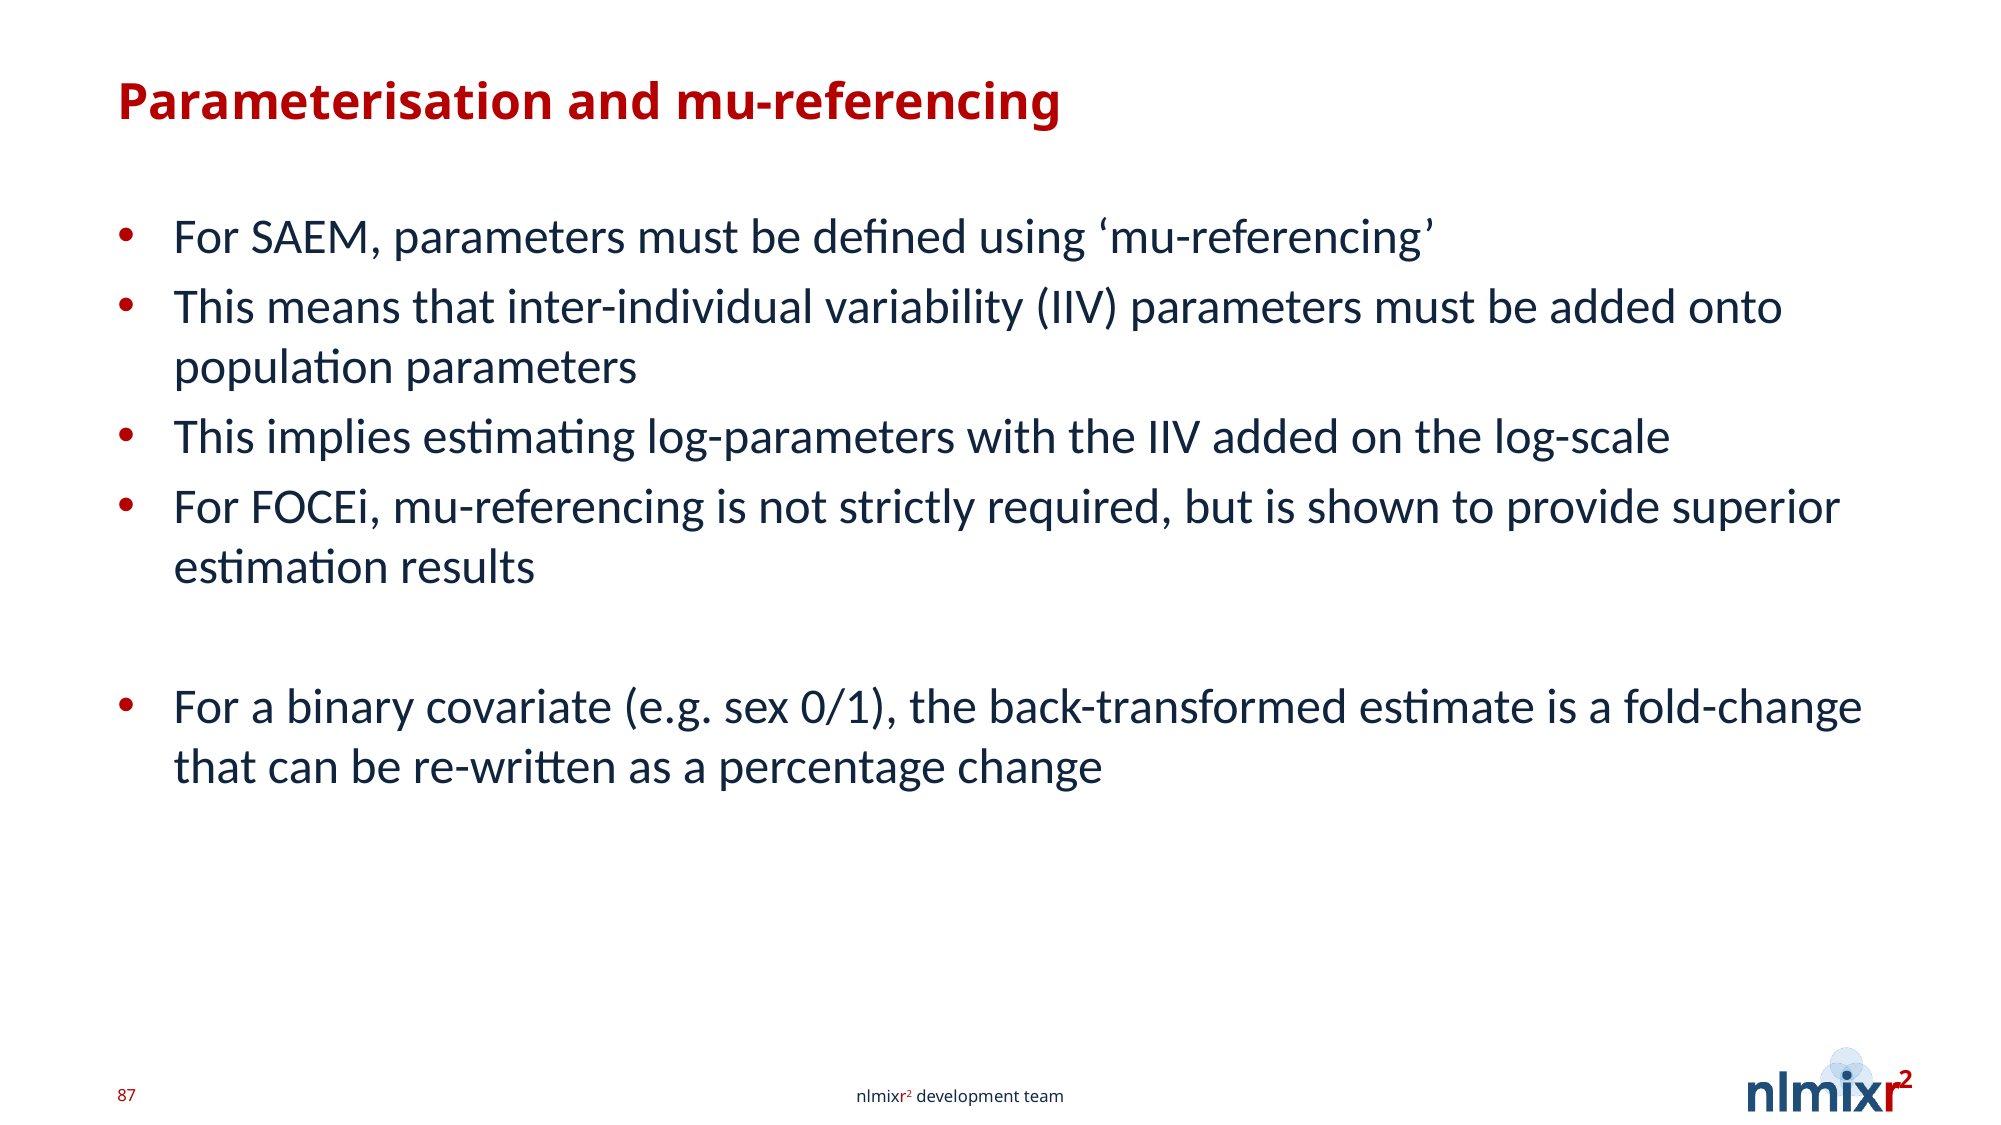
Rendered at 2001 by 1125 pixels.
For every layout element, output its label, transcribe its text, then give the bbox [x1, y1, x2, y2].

slide_number 87 [102, 1076, 276, 1115]
list For SAEM, parameters must be defined using ‘mu-referencing’ This means that inter-individual variability (IIV) parameters must be added onto population parameters This implies estimating log-parameters with the IIV added on the log-scale For FOCEi, mu-referencing is not strictly required, but is shown to provide superior estimation results For a binary covariate (e.g. sex 0/1), the back-transformed estimate is a fold-change that can be re-written as a percentage change [102, 196, 1898, 1047]
footer nlmixr2 development team [354, 1076, 1567, 1115]
title Parameterisation and mu-referencing [102, 18, 1898, 181]
picture [1738, 1036, 1910, 1123]
